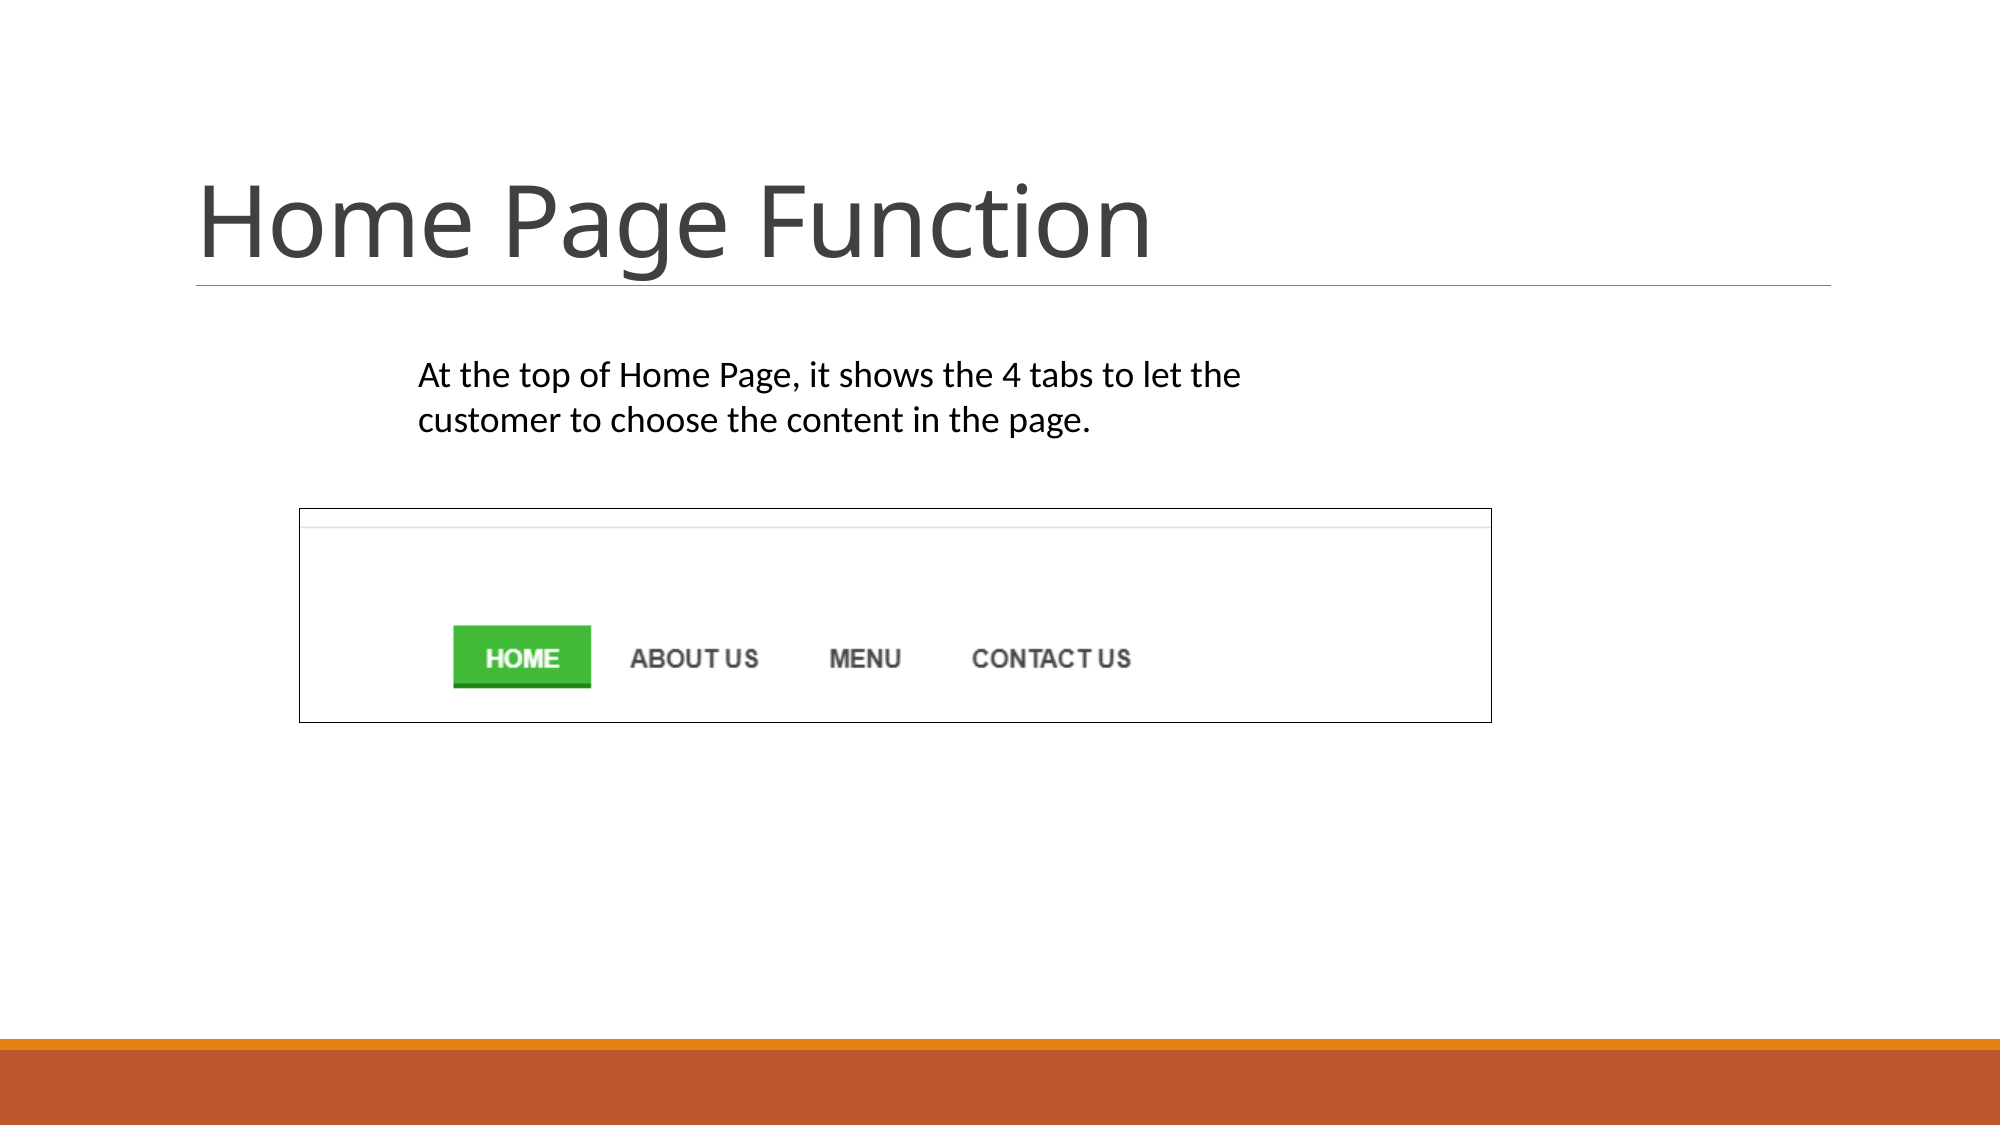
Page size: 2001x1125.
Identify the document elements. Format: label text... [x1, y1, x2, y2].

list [299, 507, 1493, 723]
title Home Page Function [180, 47, 1830, 285]
text_box At the top of Home Page, it shows the 4 tabs to let the customer to choose the content in the page. [403, 342, 1404, 447]
